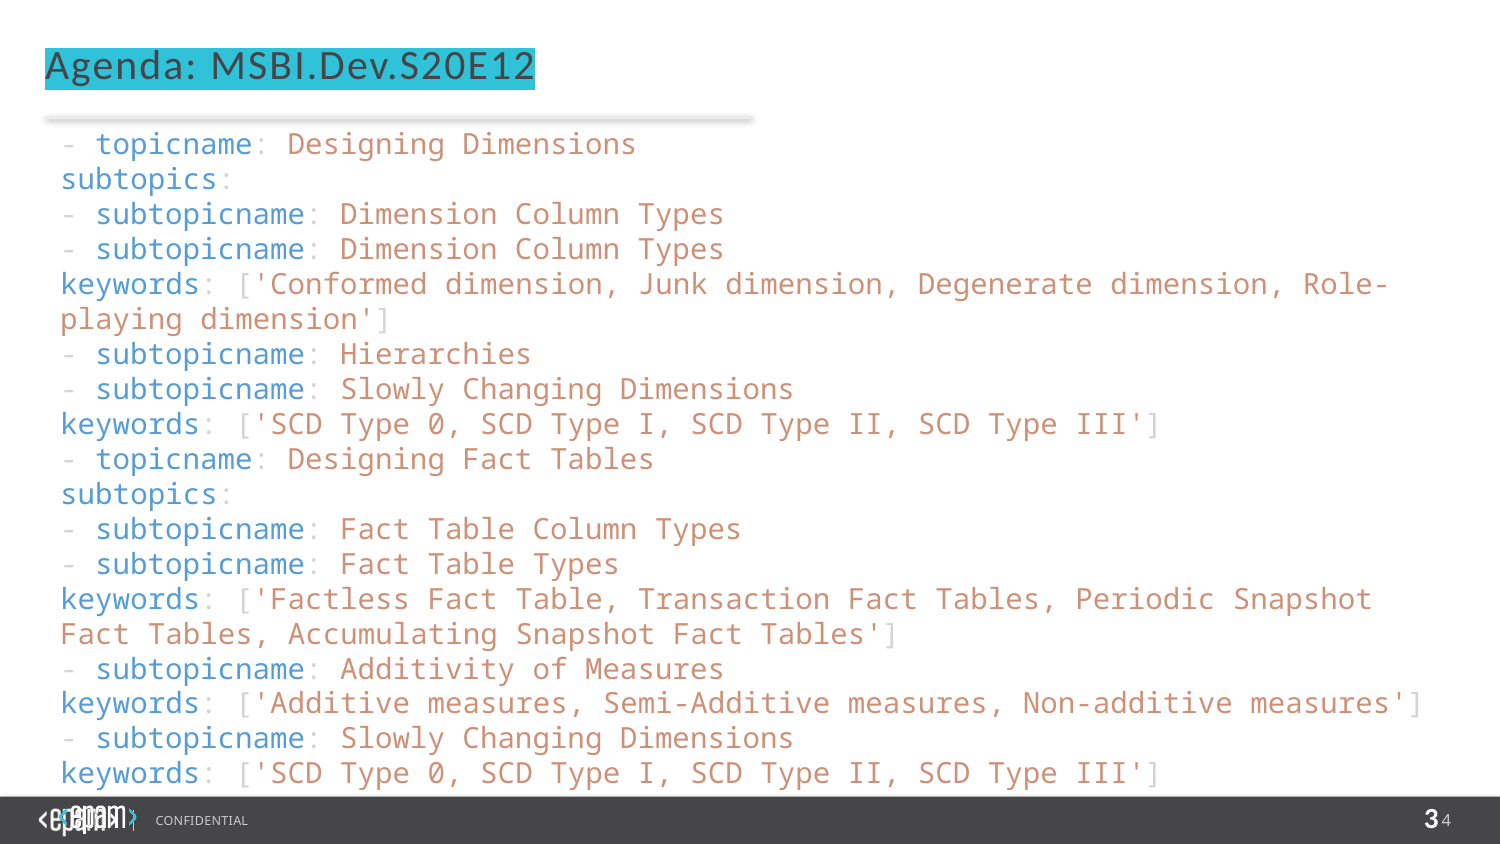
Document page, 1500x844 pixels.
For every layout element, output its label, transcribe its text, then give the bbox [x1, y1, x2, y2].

text_box - topicname: Designing Dimensions subtopics: - subtopicname: Dimension Column Types - subtopicname: Dimension Column Types keywords: ['Conformed dimension, Junk dimension, Degenerate dimension, Role-playing dimension'] - subtopicname: Hierarchies - subtopicname: Slowly Changing Dimensions keywords: ['SCD Type 0, SCD Type I, SCD Type II, SCD Type III'] - topicname: Designing Fact Tables subtopics: - subtopicname: Fact Table Column Types - subtopicname: Fact Table Types keywords: ['Factless Fact Table, Transaction Fact Tables, Periodic Snapshot Fact Tables, Accumulating Snapshot Fact Tables'] - subtopicname: Additivity of Measures keywords: ['Additive measures, Semi-Additive measures, Non-additive measures'] - subtopicname: Slowly Changing Dimensions keywords: ['SCD Type 0, SCD Type I, SCD Type II, SCD Type III'] [45, 118, 1466, 798]
picture [38, 805, 137, 837]
text_box 3 [1228, 798, 1454, 844]
text_box Agenda: MSBI.Dev.S20E12 [0, 37, 1500, 88]
